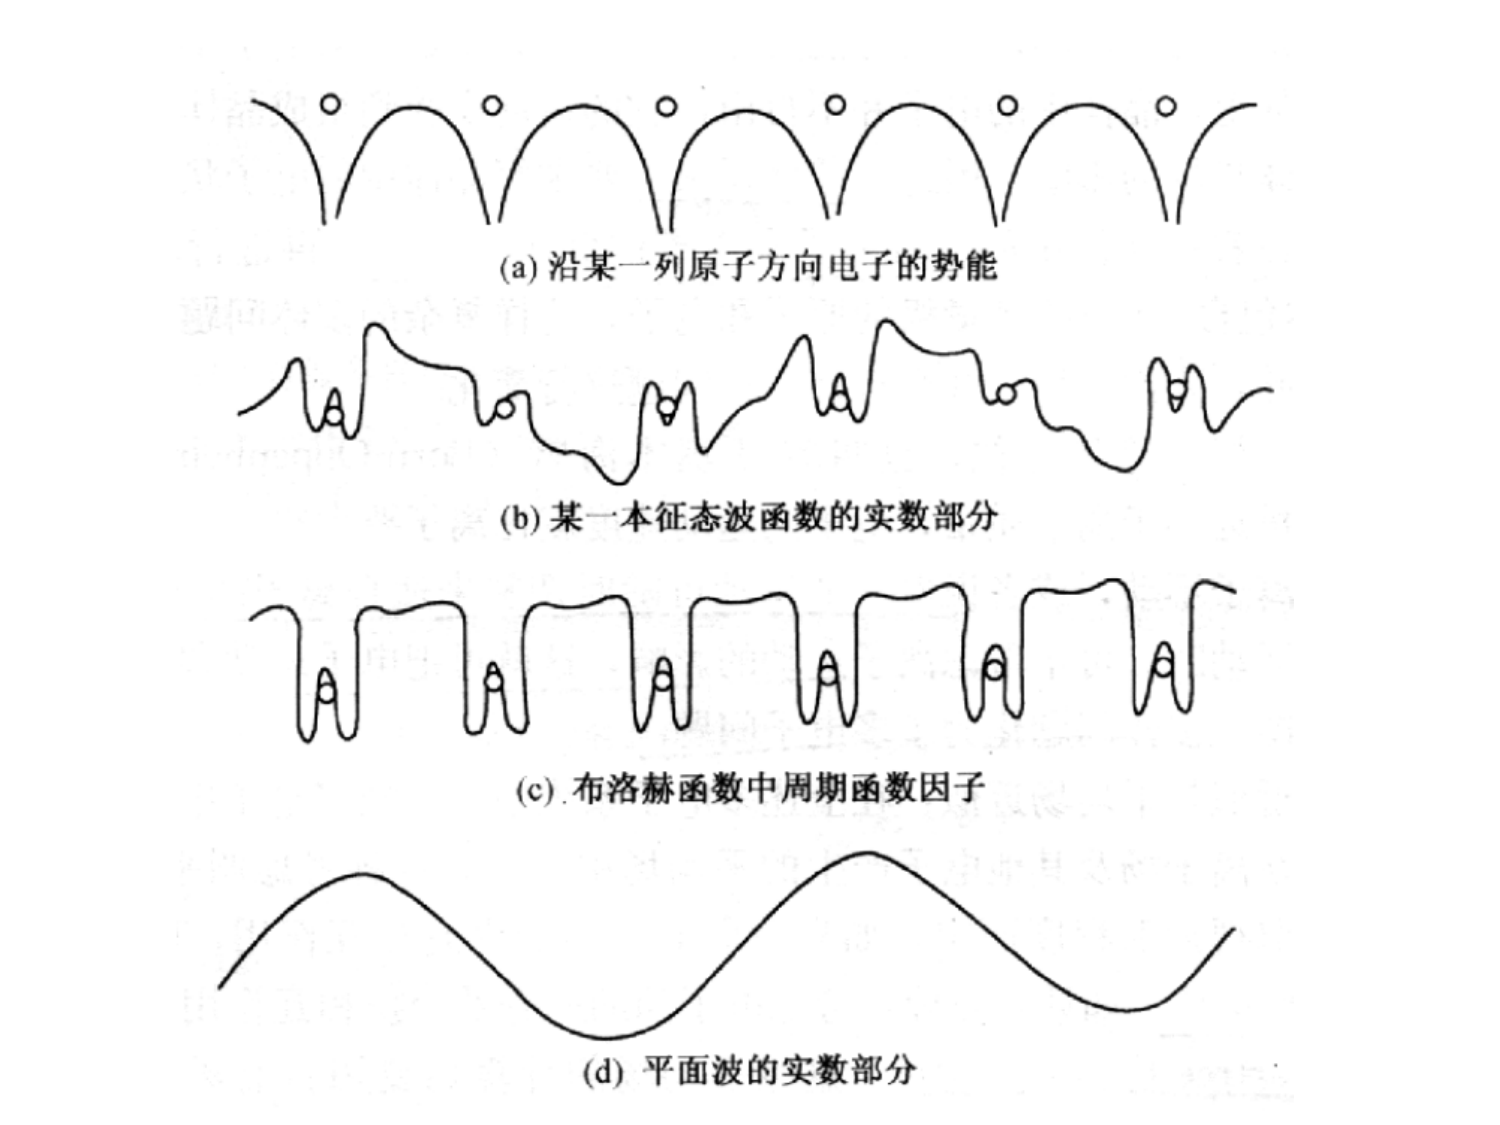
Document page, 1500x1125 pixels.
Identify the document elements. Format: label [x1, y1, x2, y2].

picture [170, 29, 1294, 1125]
